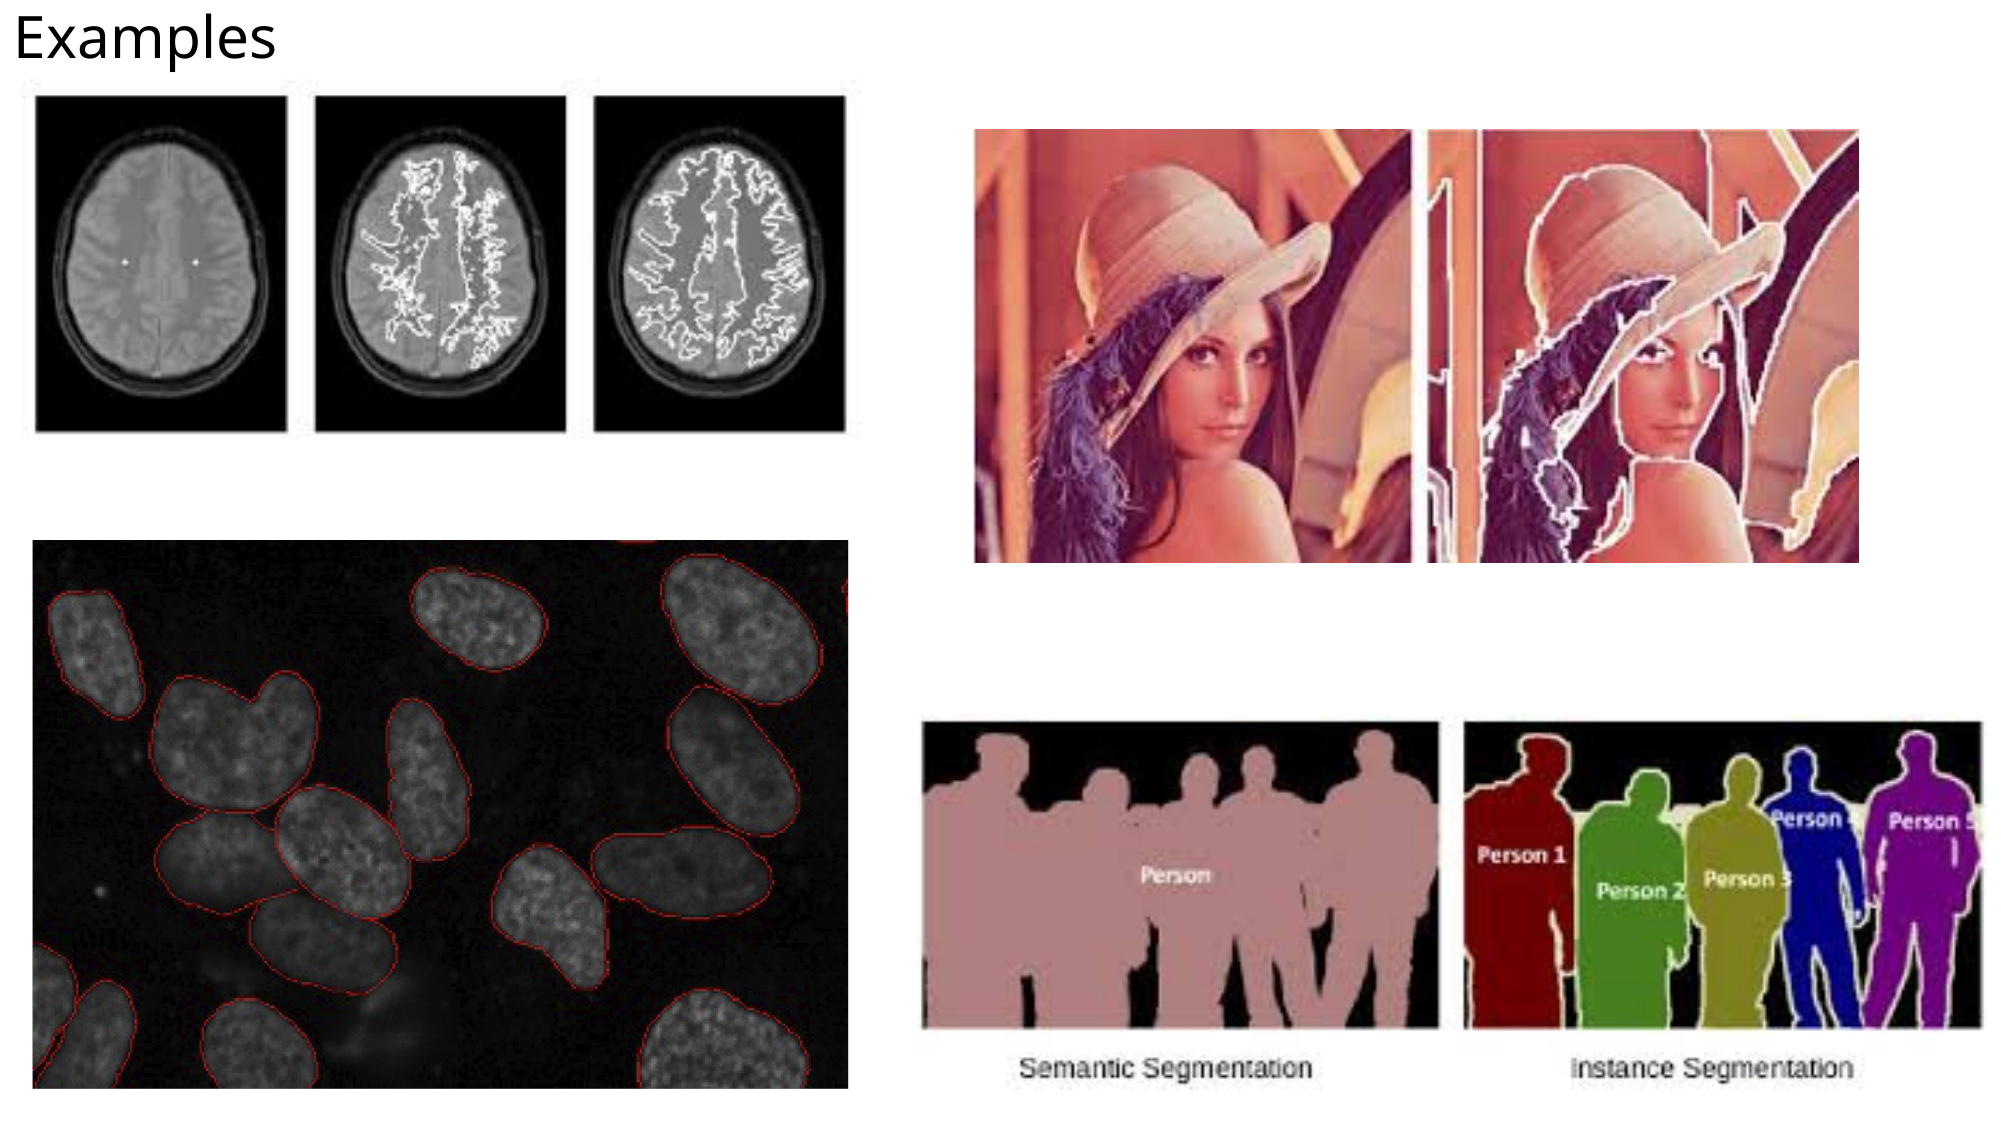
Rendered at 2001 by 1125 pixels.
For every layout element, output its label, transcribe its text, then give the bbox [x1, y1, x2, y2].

title Examples [0, 0, 1724, 80]
picture [14, 539, 862, 1090]
picture [917, 714, 1987, 1090]
picture [973, 129, 1859, 563]
picture [0, 79, 862, 447]
